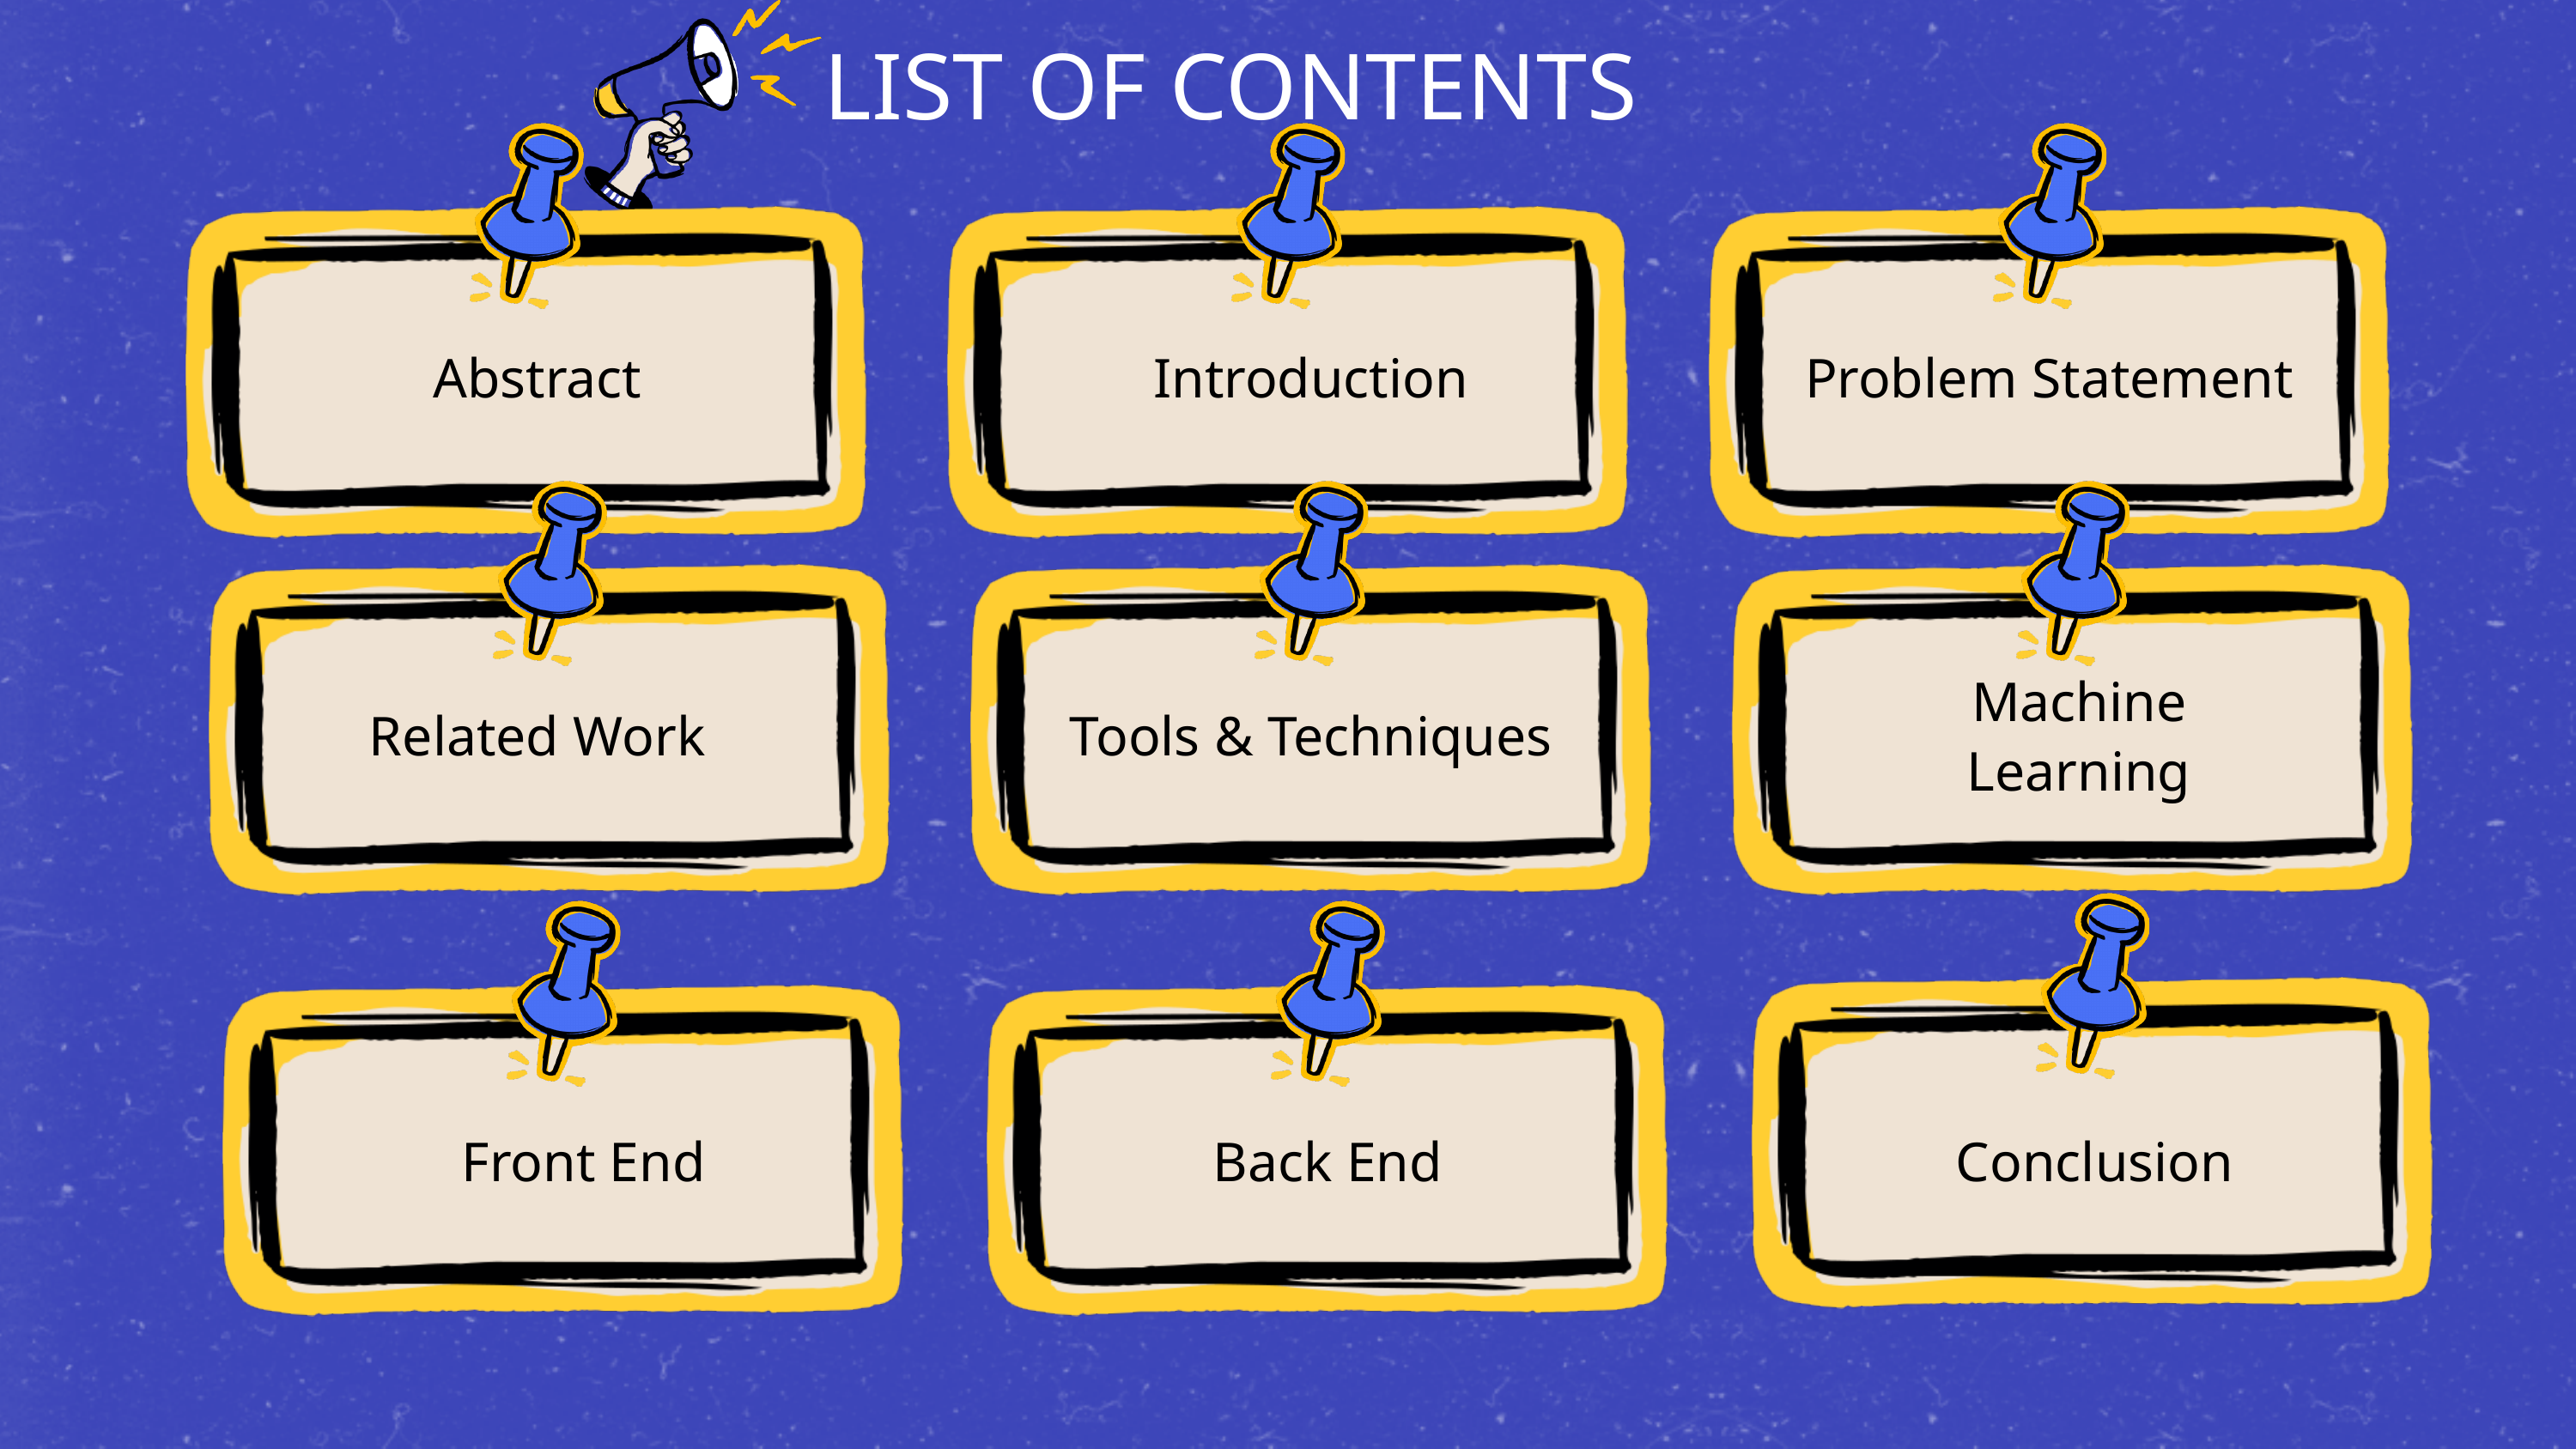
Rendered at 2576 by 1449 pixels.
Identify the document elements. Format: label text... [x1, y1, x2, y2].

text_box [1708, 205, 2391, 539]
text_box Related Work [241, 696, 834, 767]
text_box Tools & Techniques [1015, 696, 1607, 767]
text_box [1751, 976, 2434, 1309]
text_box Problem Statement [1753, 339, 2346, 409]
text_box [946, 205, 1630, 539]
text_box Conclusion [1799, 1122, 2391, 1192]
text_box [2015, 481, 2130, 662]
text_box [1270, 900, 1385, 1087]
text_box Introduction [1015, 339, 1607, 409]
text_box [469, 123, 584, 309]
text_box [222, 984, 905, 1317]
text_box [1731, 563, 2415, 897]
text_box LIST OF CONTENTS [598, 49, 1864, 138]
text_box [583, 0, 822, 205]
text_box Back End [1112, 1122, 1543, 1192]
text_box Machine Learning [1863, 662, 2294, 802]
text_box [506, 900, 621, 1087]
text_box Front End [288, 1122, 880, 1192]
text_box [1992, 123, 2107, 309]
text_box [1254, 481, 1369, 667]
text_box [492, 481, 607, 667]
text_box [208, 563, 892, 897]
text_box [185, 205, 869, 539]
text_box [2035, 897, 2150, 1079]
text_box Abstract [241, 339, 834, 409]
text_box [969, 563, 1653, 897]
text_box [1230, 138, 1346, 309]
text_box [986, 984, 1669, 1317]
text_box [0, 0, 2576, 1449]
